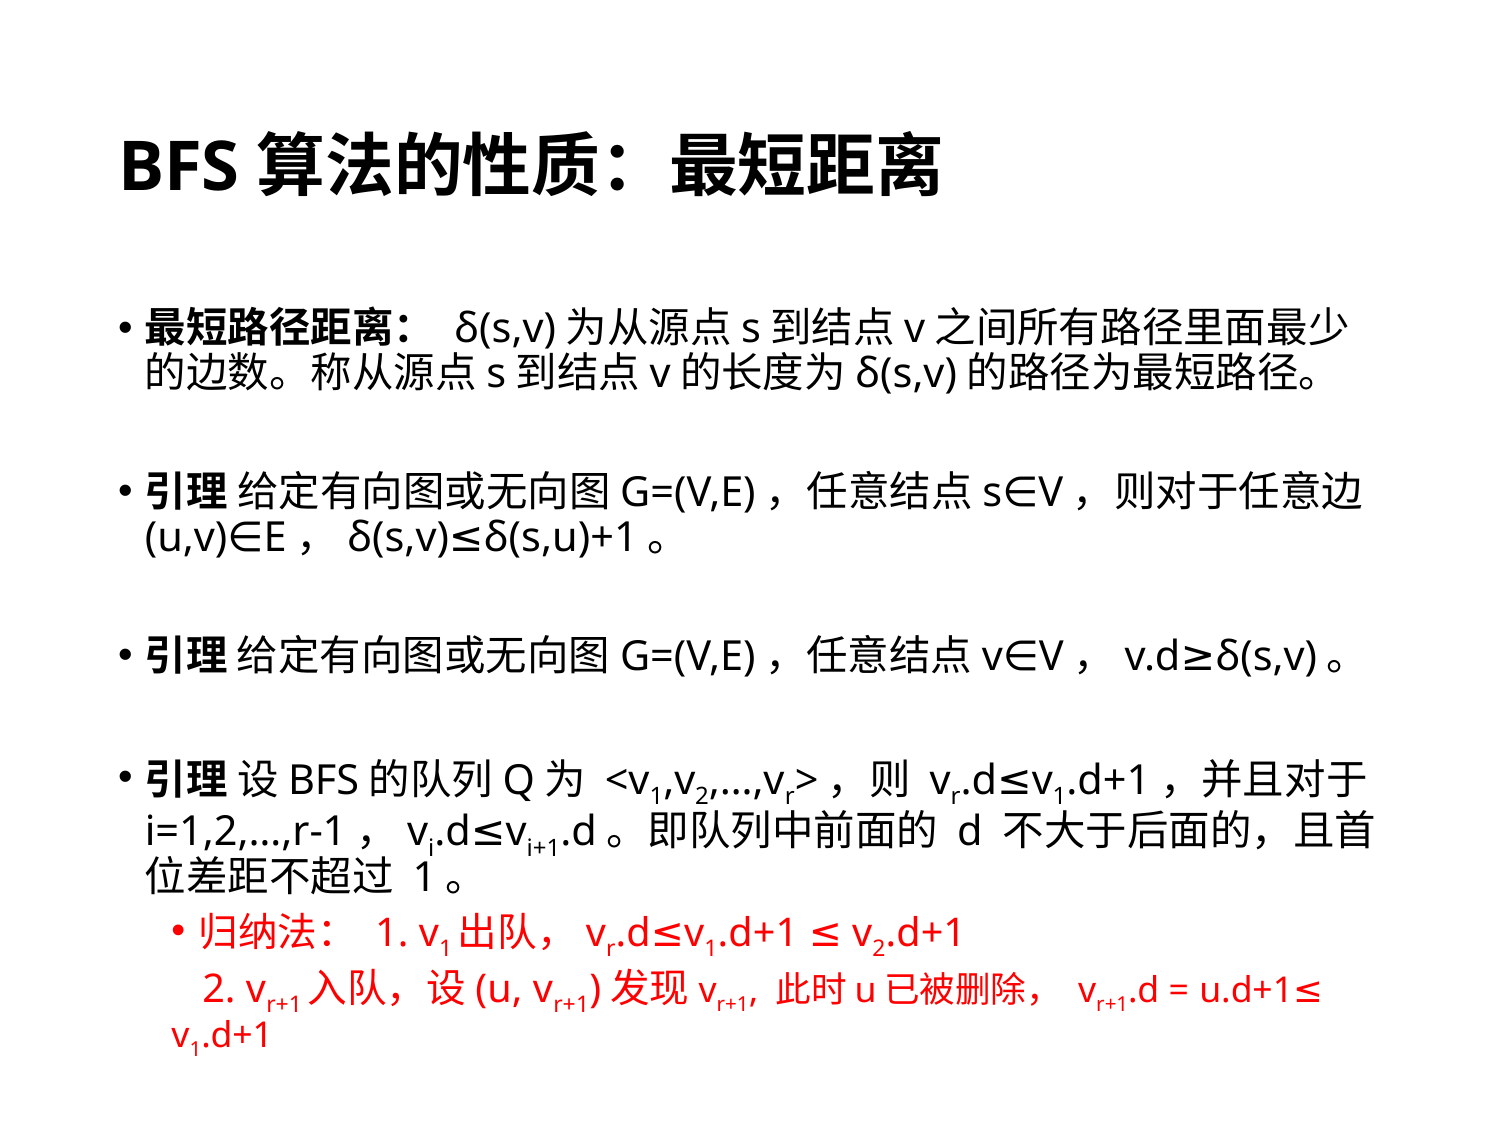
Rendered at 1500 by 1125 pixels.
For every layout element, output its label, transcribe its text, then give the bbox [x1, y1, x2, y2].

title BFS算法的性质：最短距离 [103, 59, 1397, 278]
list 最短路径距离： δ(s,v)为从源点s到结点v之间所有路径里面最少的边数。称从源点s到结点v的长度为δ(s,v)的路径为最短路径。 引理 给定有向图或无向图G=(V,E)，任意结点s∈V，则对于任意边 (u,v)∈E，δ(s,v)≤δ(s,u)+1。 引理 给定有向图或无向图G=(V,E)，任意结点v∈V，v.d≥δ(s,v)。 引理 设BFS的队列Q为 <v1,v2,…,vr>，则 vr.d≤v1.d+1，并且对于 i=1,2,…,r-1，vi.d≤vi+1.d。即队列中前面的 d 不大于后面的，且首位差距不超过 1。 归纳法： 1. v1出队，vr.d≤v1.d+1 ≤ v2.d+1 2. vr+1入队，设(u, vr+1)发现vr+1, 此时u已被删除， vr+1.d = u.d+1≤ v1.d+1 [103, 299, 1397, 1106]
